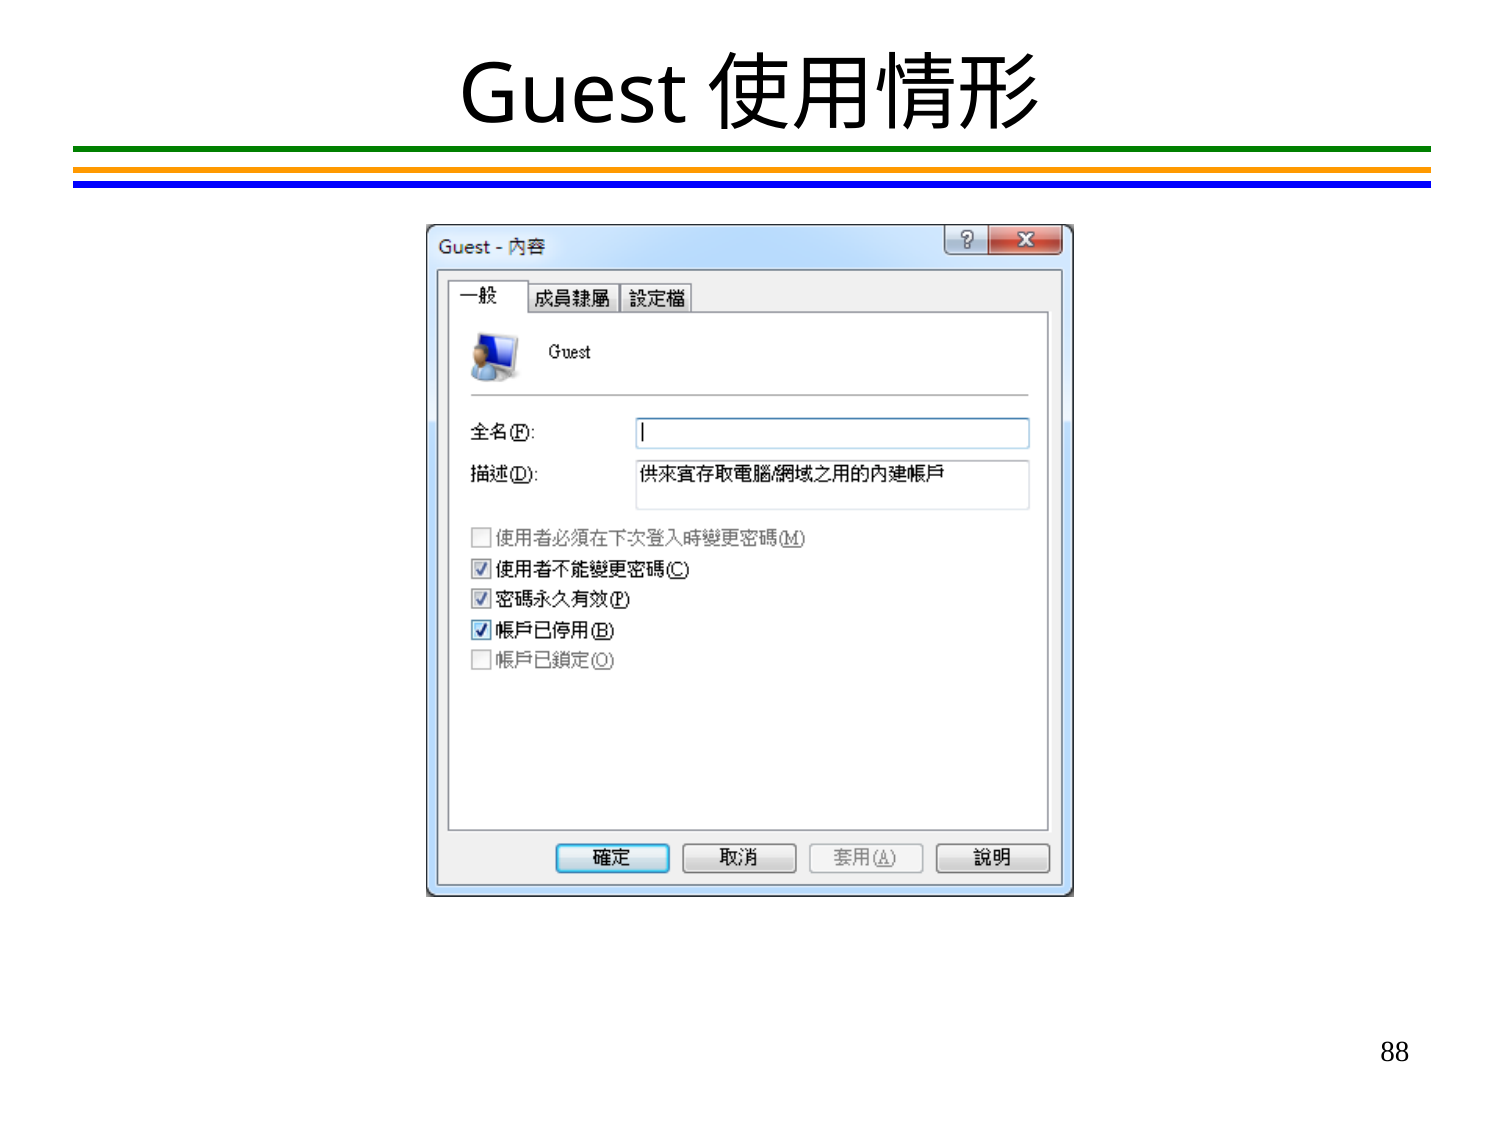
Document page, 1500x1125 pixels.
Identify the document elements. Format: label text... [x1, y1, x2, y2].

picture [426, 224, 1074, 1025]
title Guest使用情形 [75, 0, 1425, 183]
slide_number 88 [1074, 1024, 1425, 1103]
